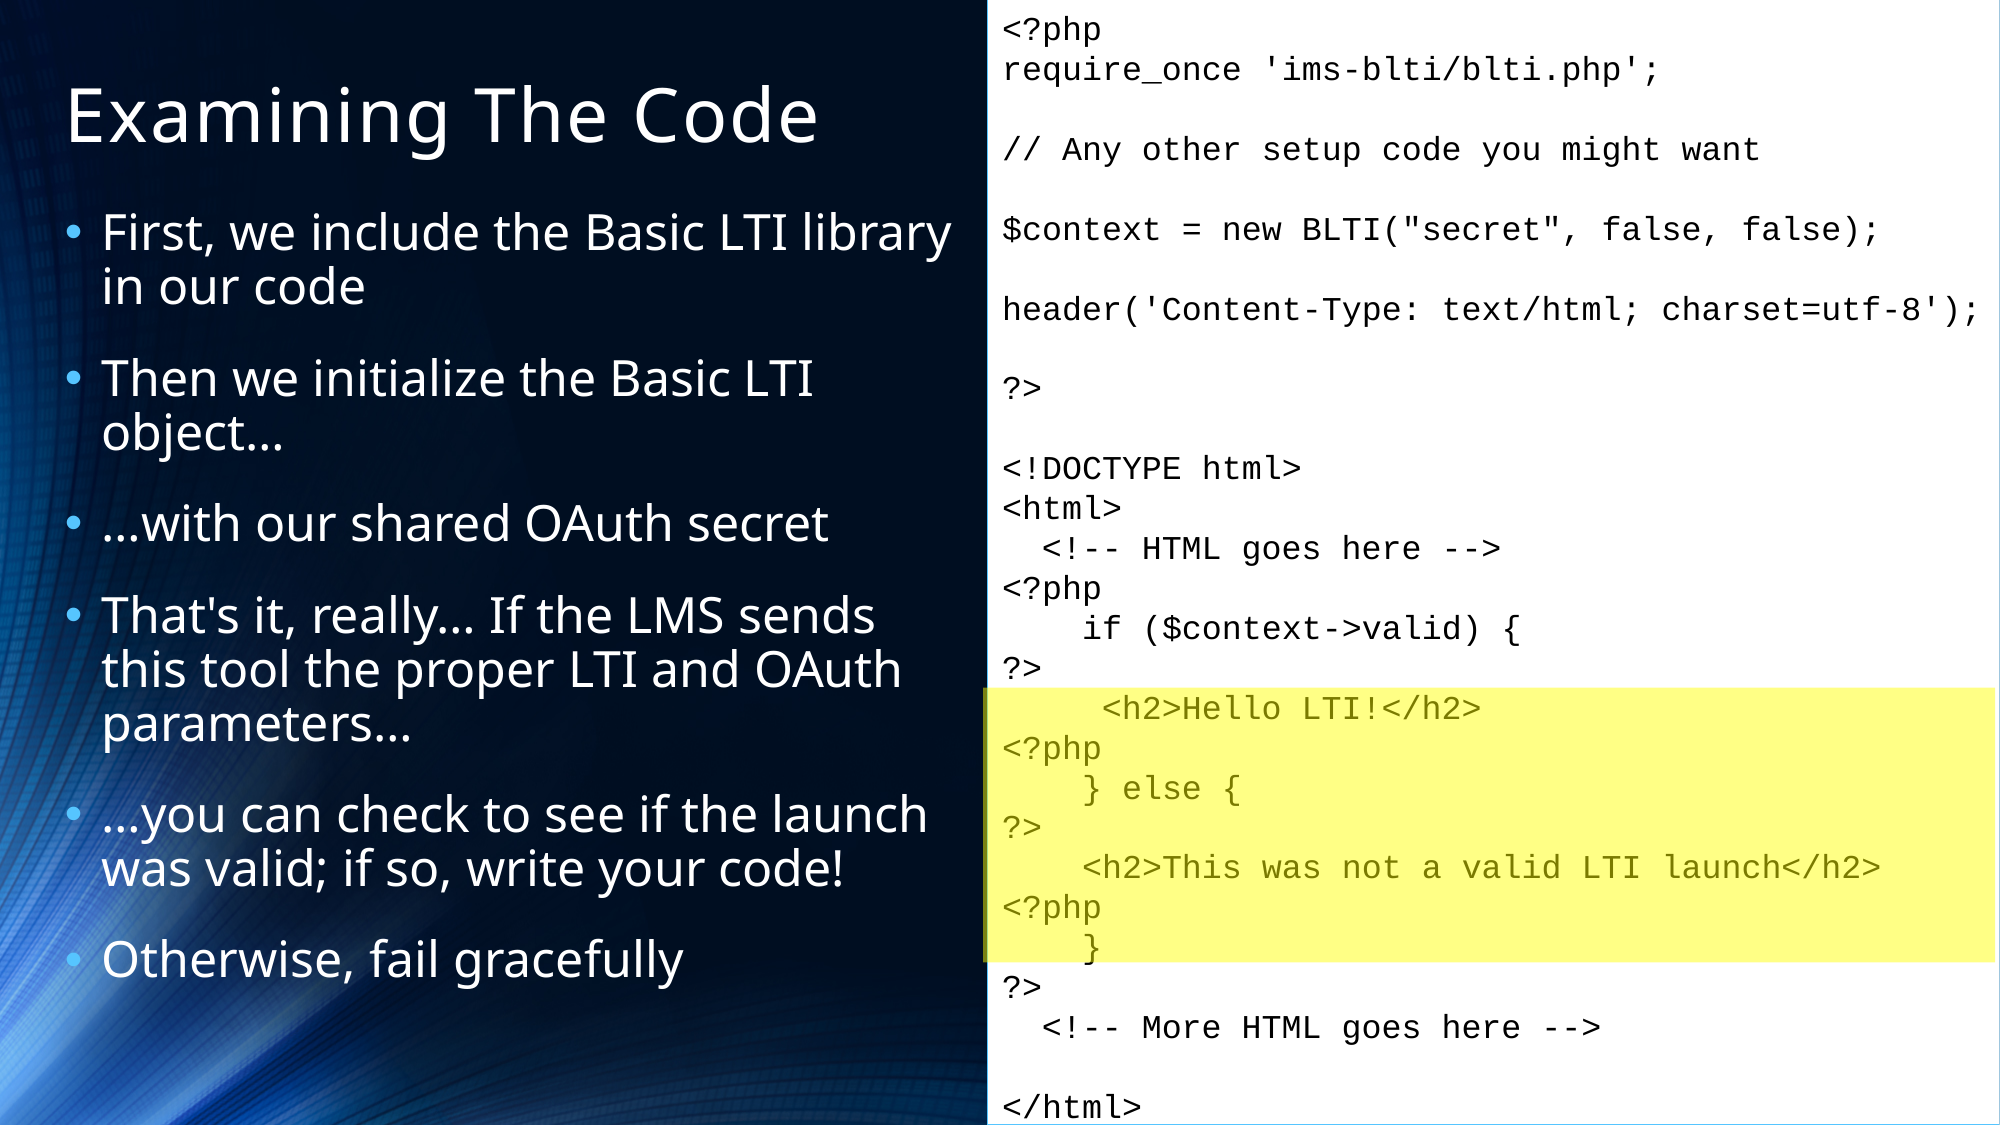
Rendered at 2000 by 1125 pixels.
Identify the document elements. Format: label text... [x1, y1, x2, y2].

list First, we include the Basic LTI library in our code Then we initialize the Basic LTI object… …with our shared OAuth secret That's it, really… If the LMS sends this tool the proper LTI and OAuth parameters… …you can check to see if the launch was valid; if so, write your code! Otherwise, fail gracefully [49, 200, 975, 1125]
title Examining The Code [49, 62, 975, 167]
text_box <?php require_once 'ims-blti/blti.php'; // Any other setup code you might want $context = new BLTI("secret", false, false); header('Content-Type: text/html; charset=utf-8'); ?> <!DOCTYPE html> <html> <!-- HTML goes here --> <?php if ($context->valid) { ?> <h2>Hello LTI!</h2> <?php } else { ?> <h2>This was not a valid LTI launch</h2> <?php } ?> <!-- More HTML goes here --> </html> [987, 0, 2000, 1125]
text_box [982, 687, 1996, 963]
picture [0, 0, 987, 1125]
